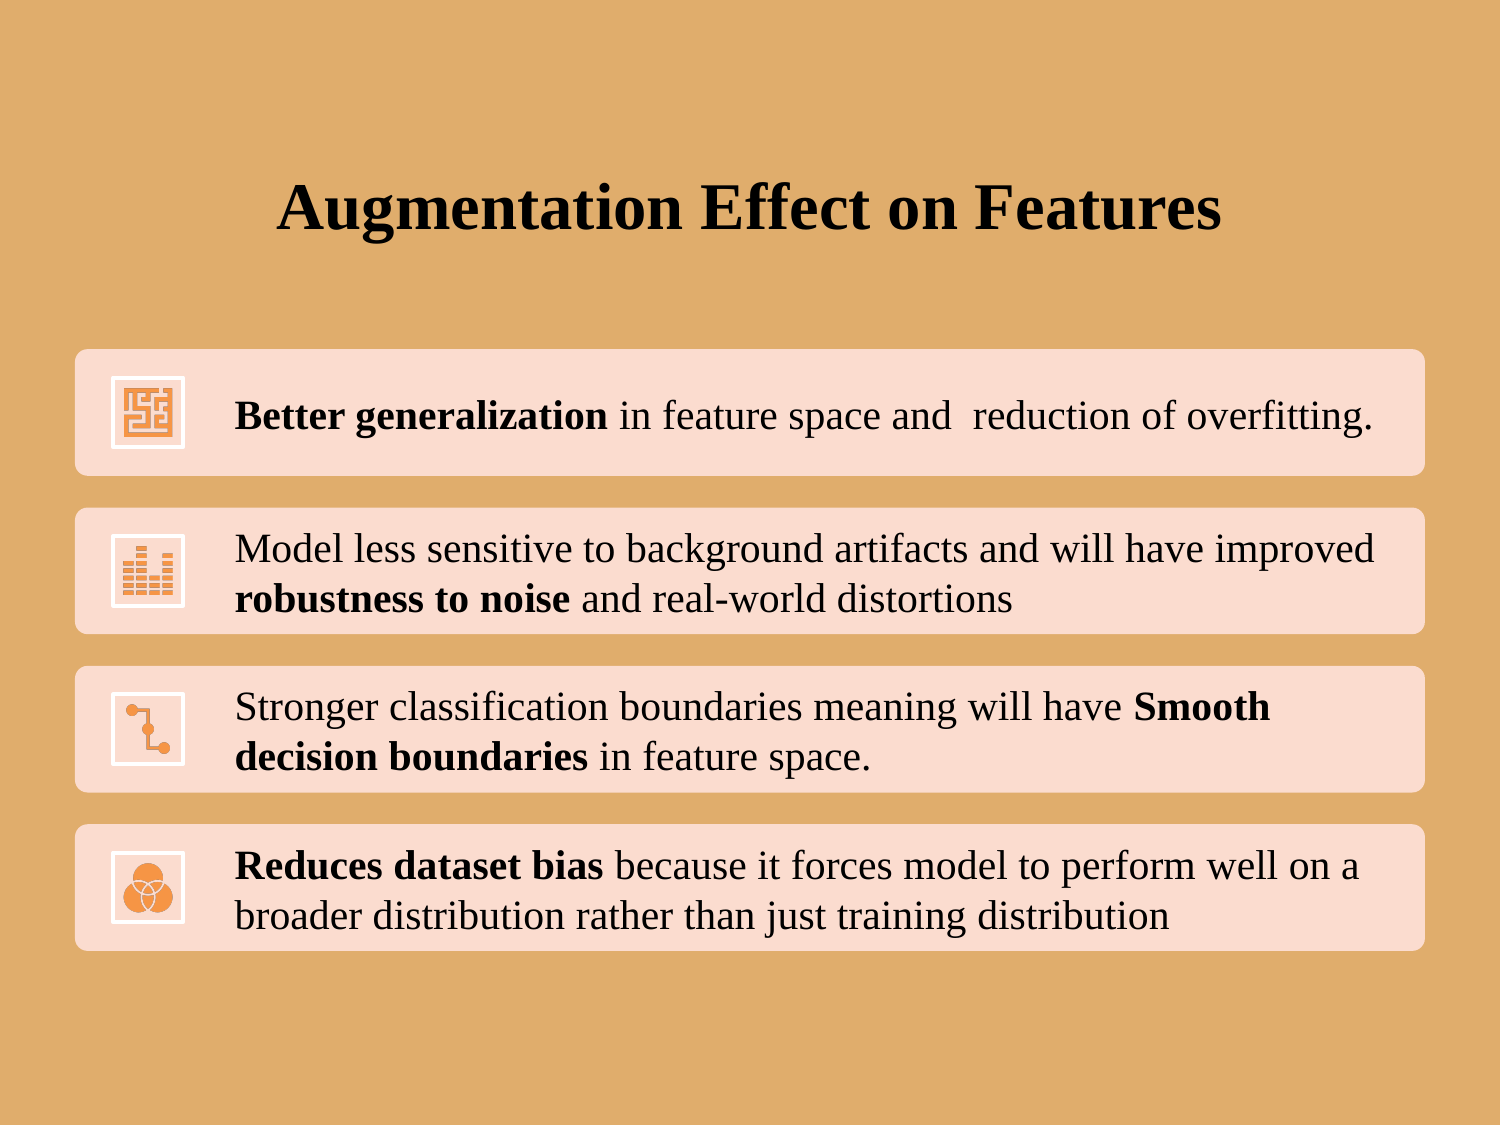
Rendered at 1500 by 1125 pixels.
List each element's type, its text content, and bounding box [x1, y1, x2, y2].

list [74, 348, 1426, 952]
title Augmentation Effect on Features [75, 108, 1425, 297]
